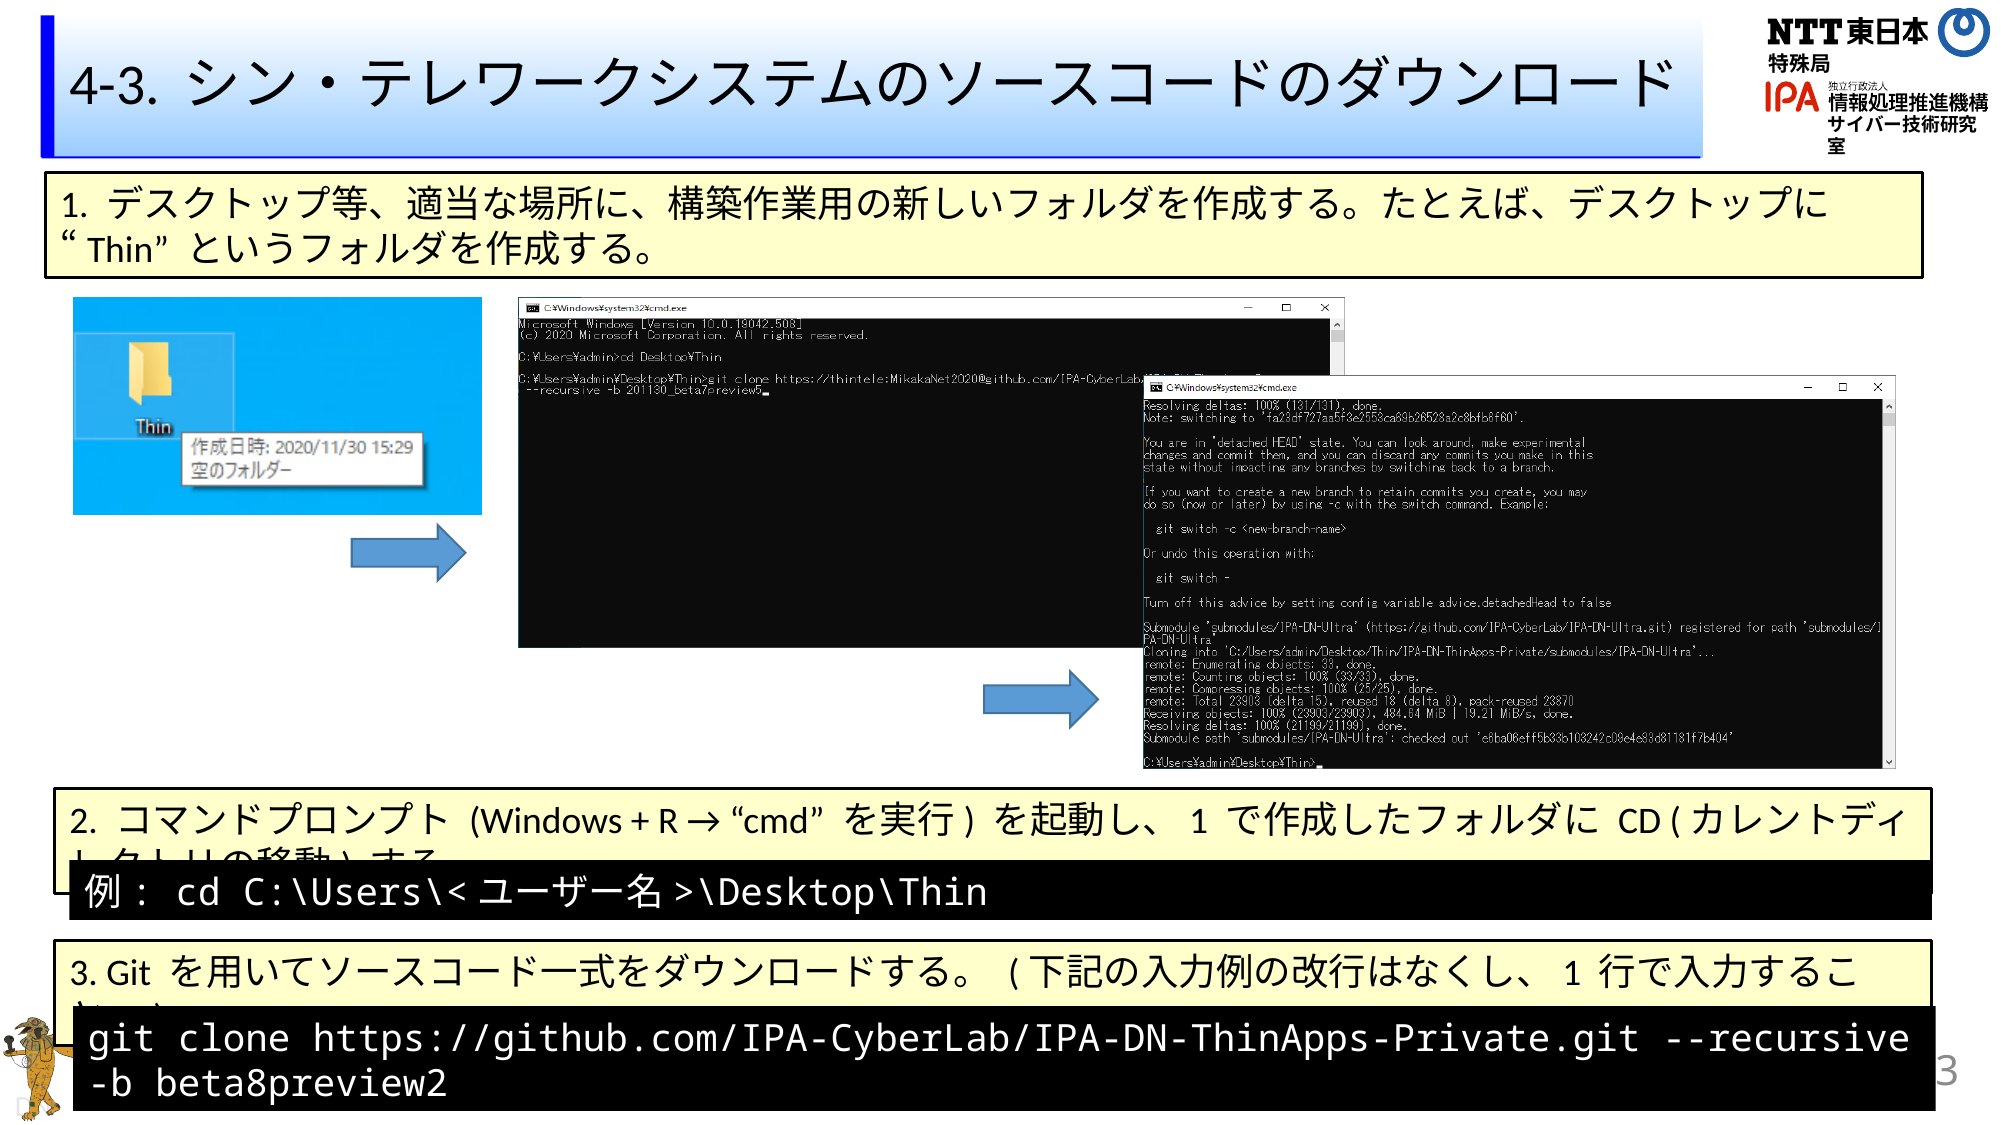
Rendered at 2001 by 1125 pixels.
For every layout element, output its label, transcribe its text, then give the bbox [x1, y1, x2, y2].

title 4-3. シン・テレワークシステムのソースコードのダウンロード [54, 30, 1703, 143]
text_box 1. デスクトップ等、適当な場所に、構築作業用の新しいフォルダを作成する。たとえば、デスクトップに “Thin” というフォルダを作成する。 [45, 172, 1923, 278]
picture [73, 332, 423, 486]
slide_number 43 [1936, 1042, 1975, 1103]
text_box [983, 669, 1100, 730]
picture [518, 297, 1896, 769]
text_box 3. Git を用いてソースコード一式をダウンロードする。 (下記の入力例の改行はなくし、1 行で入力すること。) [54, 940, 1932, 1046]
text_box 例: cd C:\Users\<ユーザー名>\Desktop\Thin [69, 860, 1932, 920]
text_box 2. コマンドプロンプト (Windows + R → “cmd” を実行) を起動し、1 で作成したフォルダに CD (カレントディレクトリの移動) する。 [54, 788, 1932, 894]
text_box git clone https://github.com/IPA-CyberLab/IPA-DN-ThinApps-Private.git --recursive -b beta8preview2 [73, 1006, 1936, 1111]
text_box [350, 522, 467, 584]
